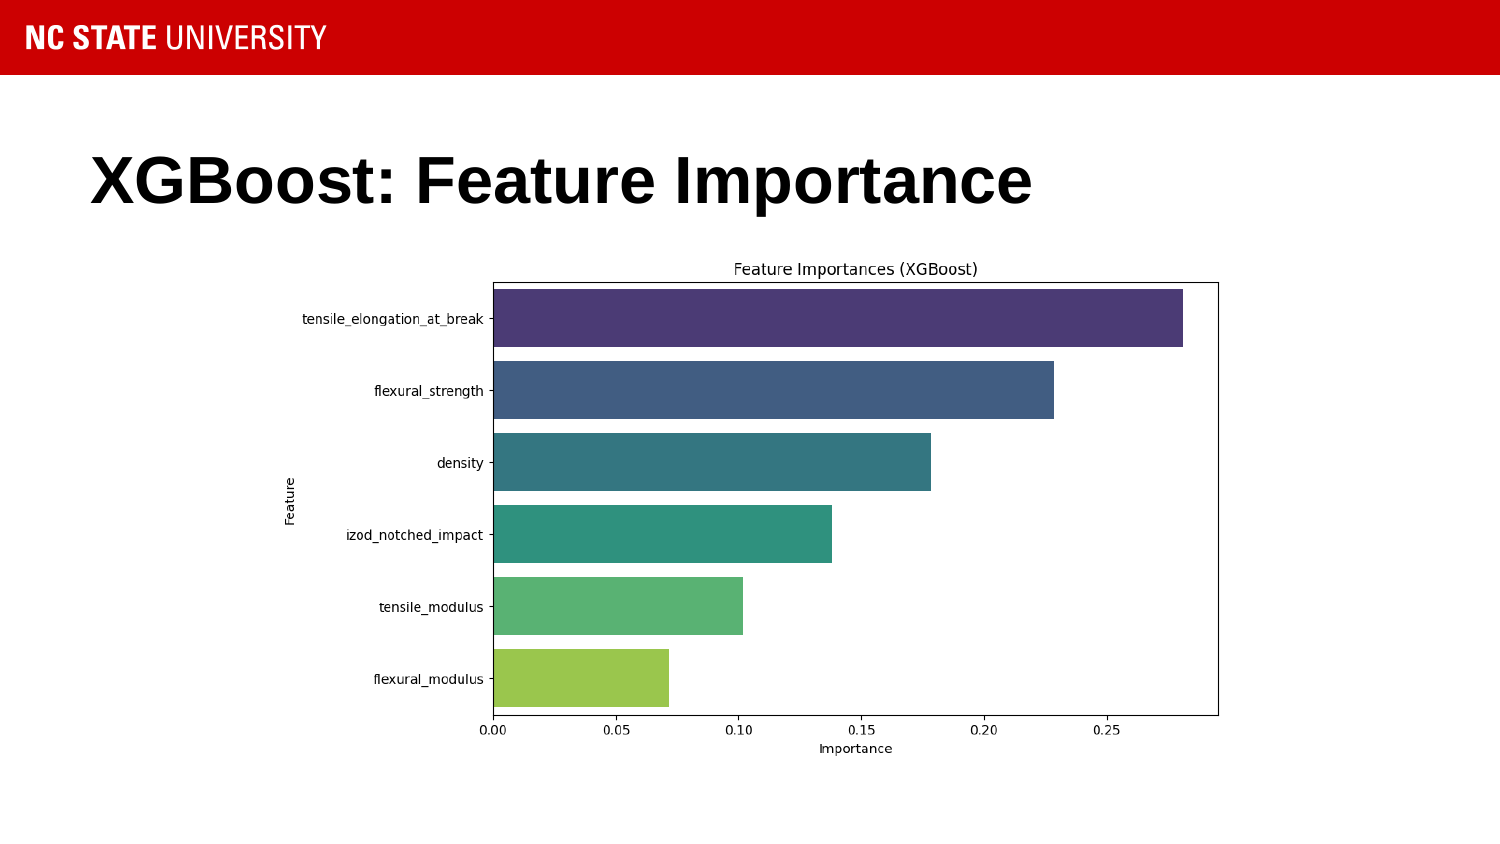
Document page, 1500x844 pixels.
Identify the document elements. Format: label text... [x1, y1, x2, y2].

title XGBoost: Feature Importance [75, 110, 1425, 243]
picture [0, 0, 1500, 75]
picture [273, 252, 1227, 765]
